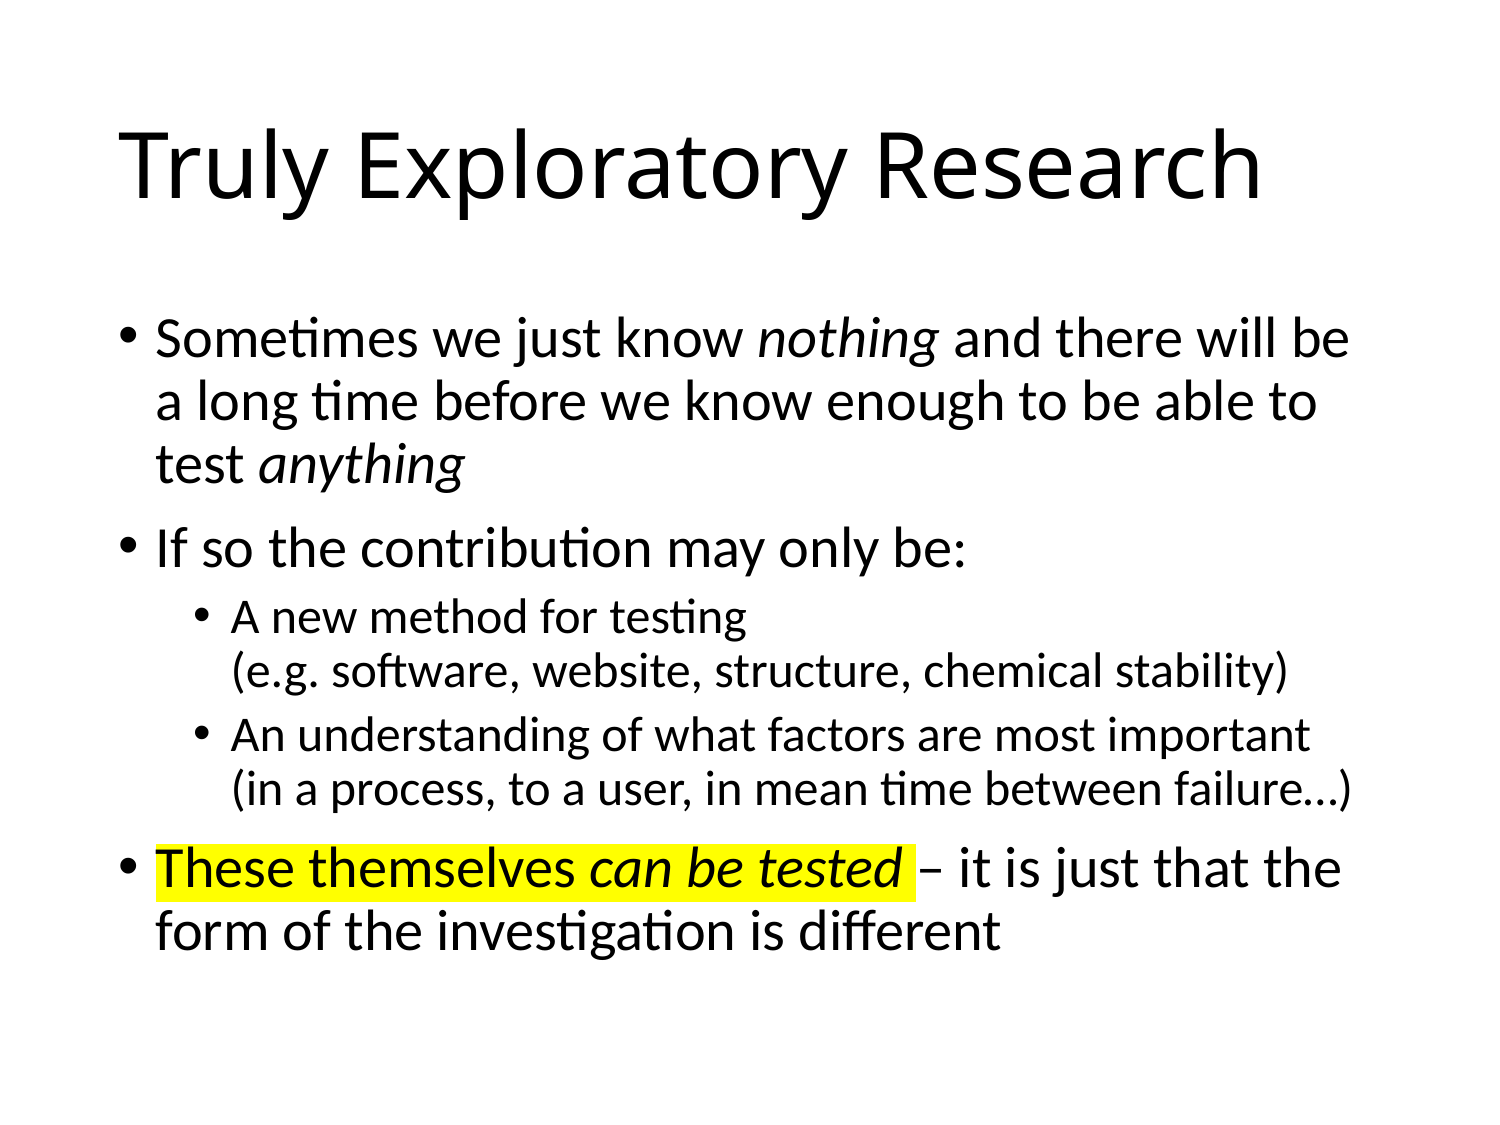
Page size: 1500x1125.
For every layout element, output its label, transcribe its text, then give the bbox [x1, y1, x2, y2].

title Truly Exploratory Research [103, 59, 1397, 278]
list Sometimes we just know nothing and there will be a long time before we know enough to be able to test anything If so the contribution may only be: A new method for testing (e.g. software, website, structure, chemical stability) An understanding of what factors are most important (in a process, to a user, in mean time between failure…) These themselves can be tested – it is just that the form of the investigation is different [103, 299, 1397, 1014]
